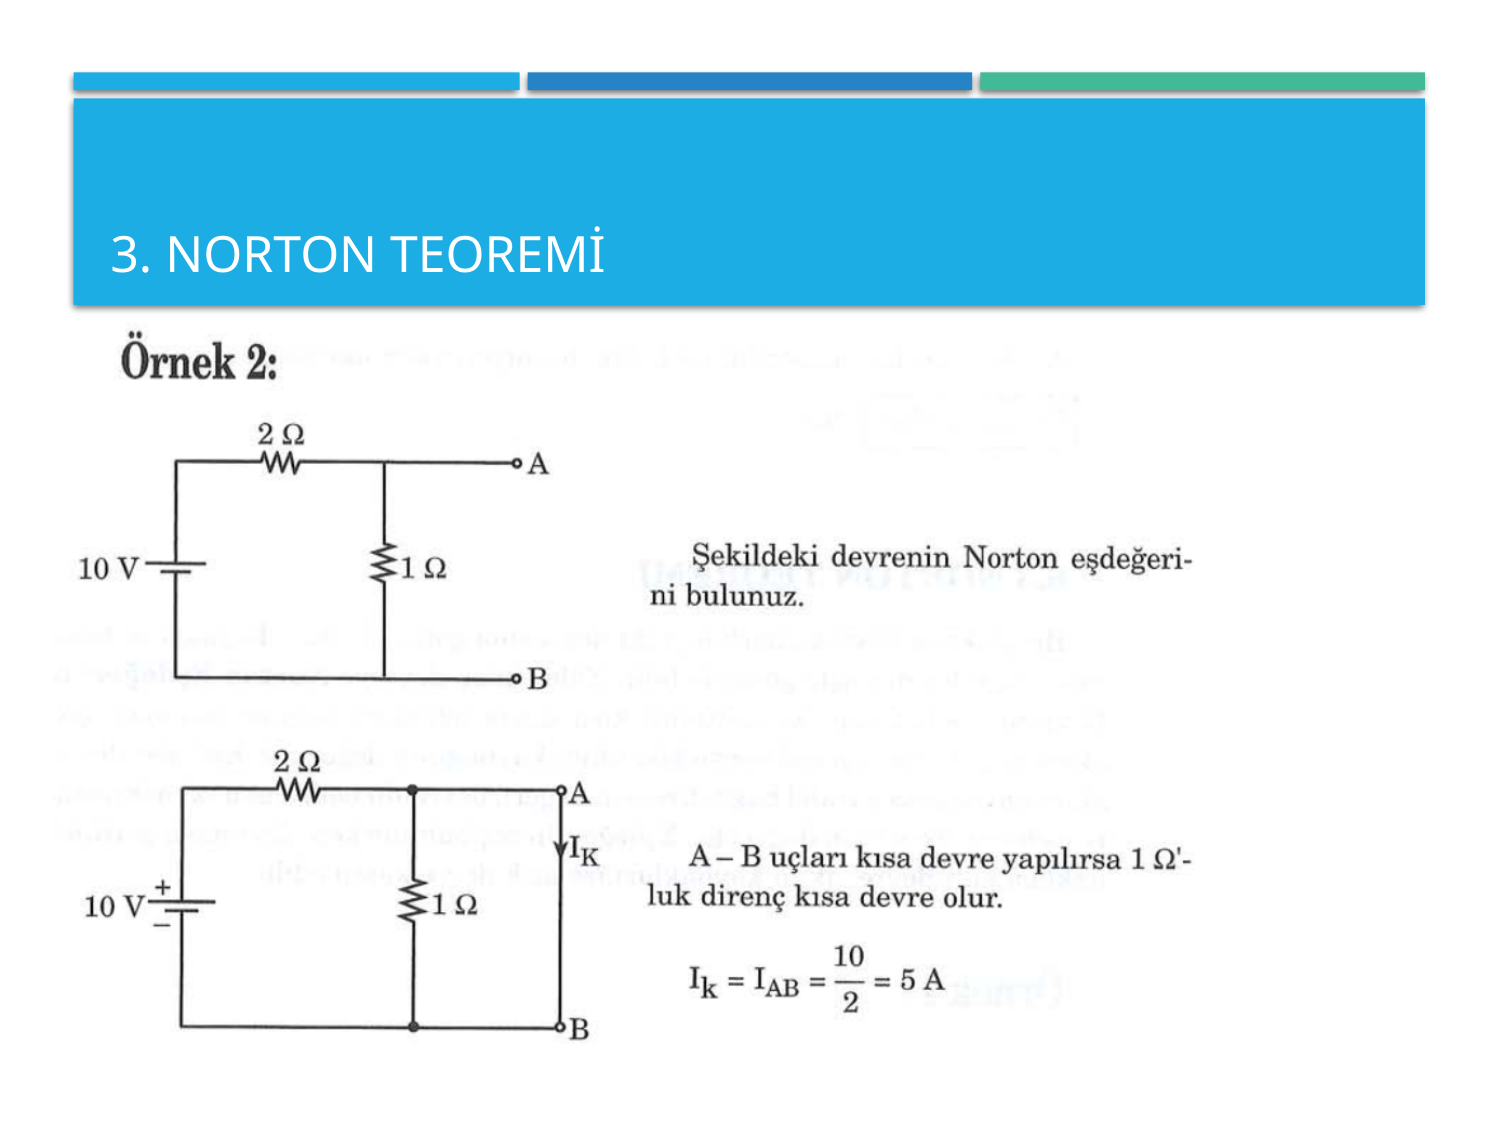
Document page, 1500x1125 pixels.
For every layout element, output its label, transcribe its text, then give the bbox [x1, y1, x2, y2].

title 3. NORTON teoremi [95, 112, 1406, 291]
picture [53, 319, 1223, 1056]
